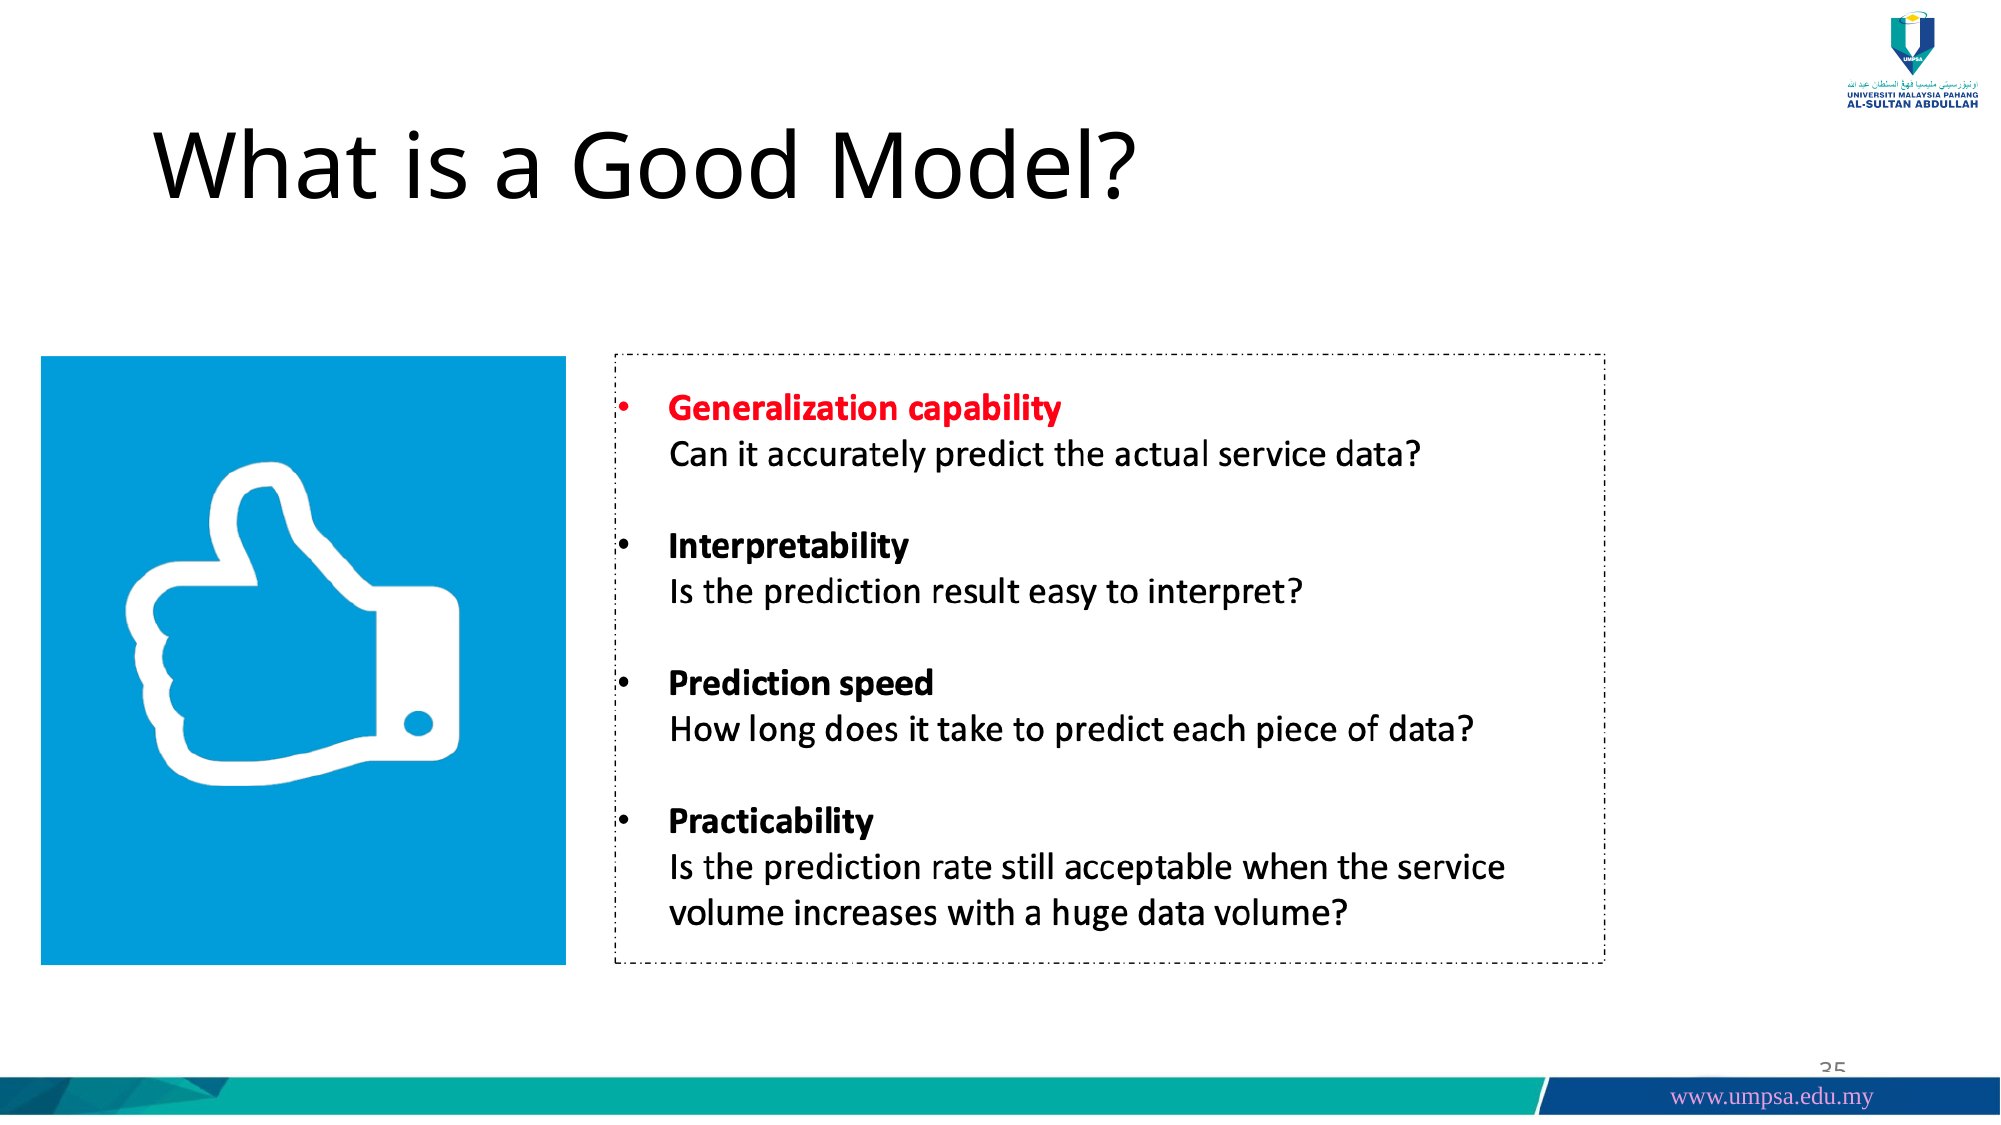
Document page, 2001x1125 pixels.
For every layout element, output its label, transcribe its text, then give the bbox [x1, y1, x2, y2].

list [0, 298, 1665, 1014]
title What is a Good Model? [137, 59, 1863, 278]
slide_number 35 [1412, 1042, 1863, 1103]
picture [1847, 10, 1978, 108]
picture [0, 1072, 2000, 1117]
